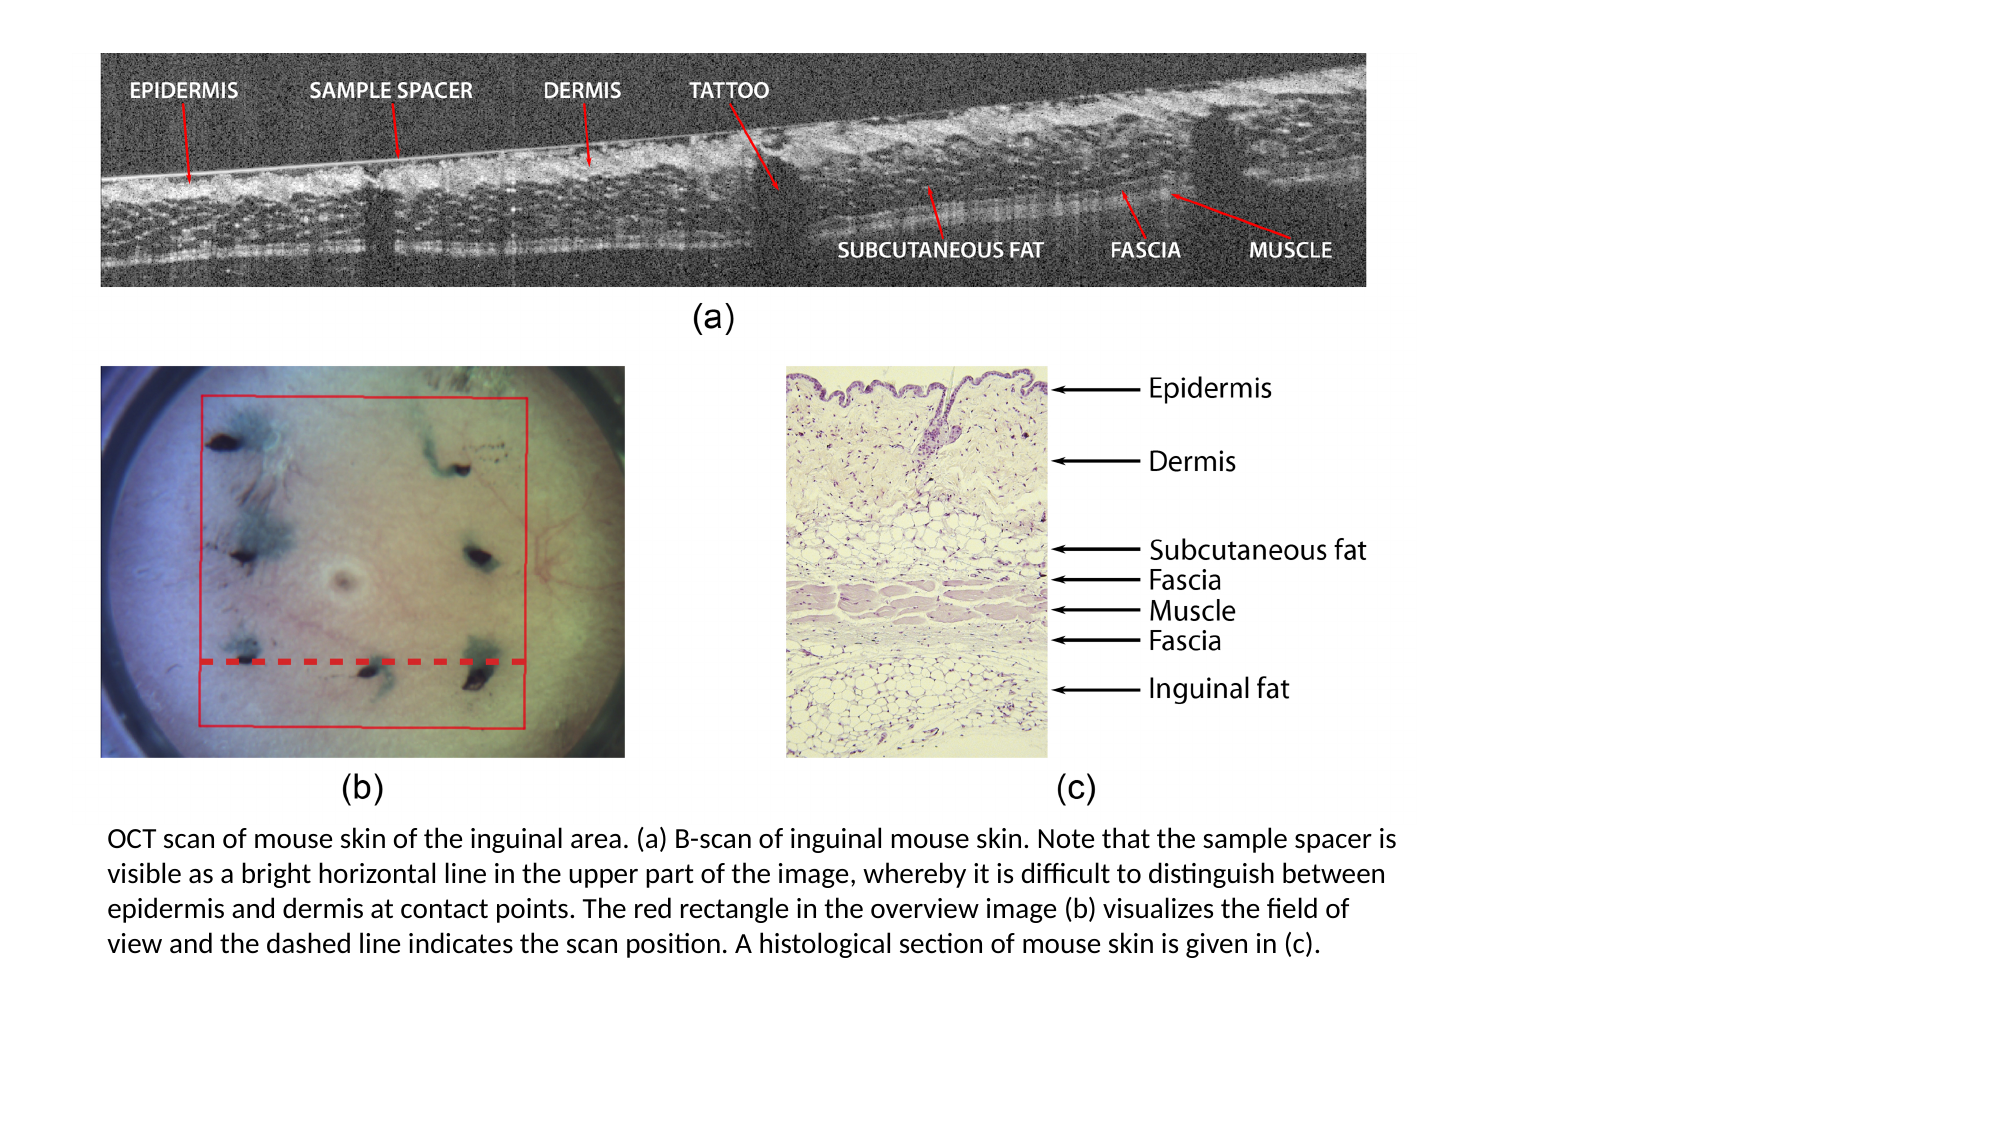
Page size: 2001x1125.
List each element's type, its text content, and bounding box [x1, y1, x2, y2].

text_box OCT scan of mouse skin of the inguinal area. (a) B-scan of inguinal mouse skin. Note that the sample spacer is visible as a bright horizontal line in the upper part of the image, whereby it is difficult to distinguish between epidermis and dermis at contact points. The red rectangle in the overview image (b) visualizes the field of view and the dashed line indicates the scan position. A histological section of mouse skin is given in (c). [92, 825, 1417, 967]
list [72, 53, 1417, 825]
